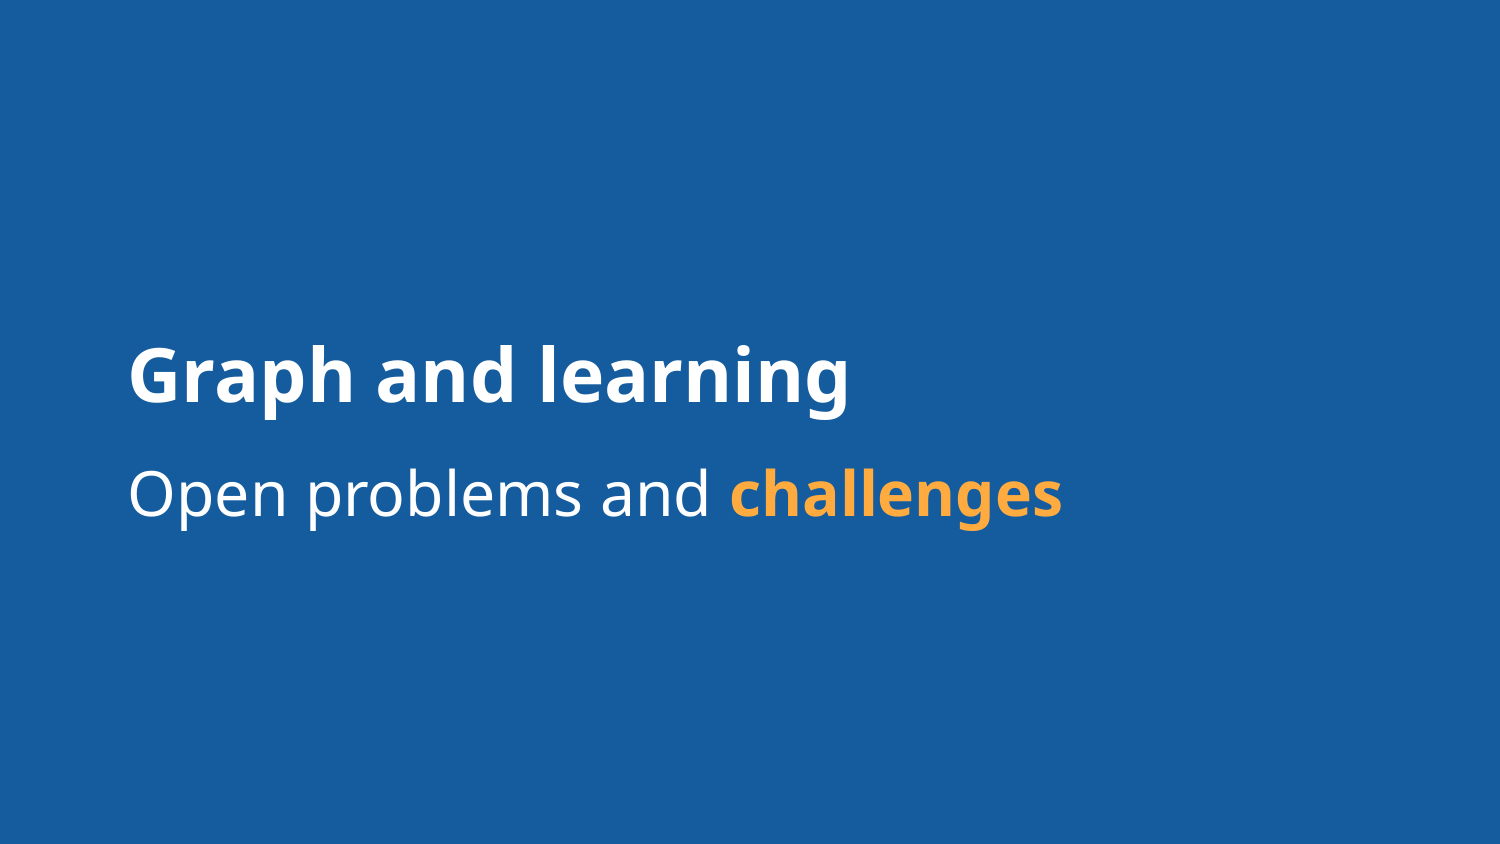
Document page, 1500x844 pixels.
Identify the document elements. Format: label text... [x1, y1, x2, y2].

text_box Graph and learning Open problems and challenges [112, 349, 1399, 493]
